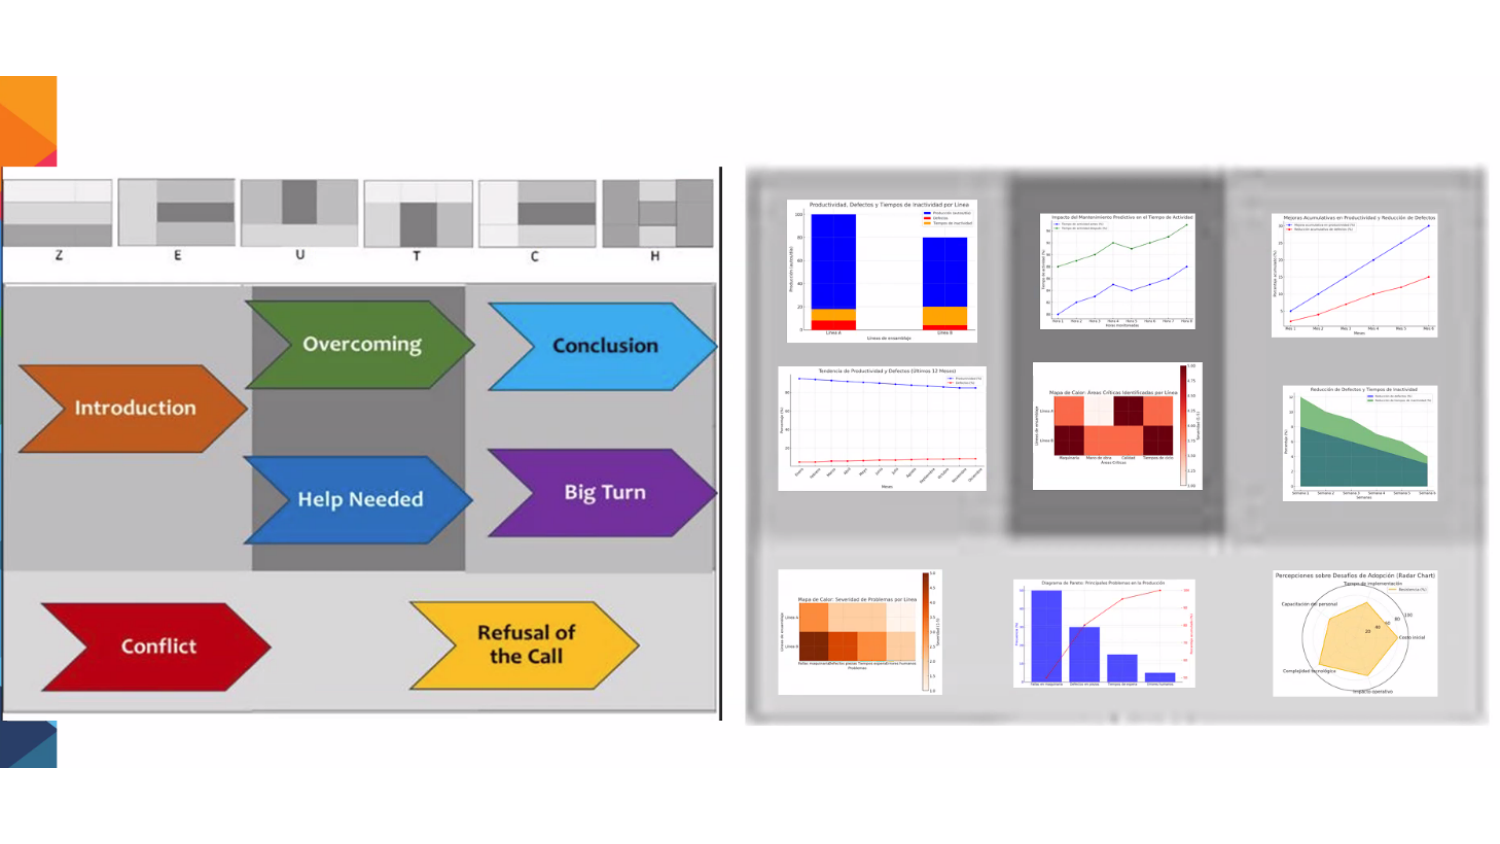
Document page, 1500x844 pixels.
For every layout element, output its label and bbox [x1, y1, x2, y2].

picture [0, 75, 1500, 768]
